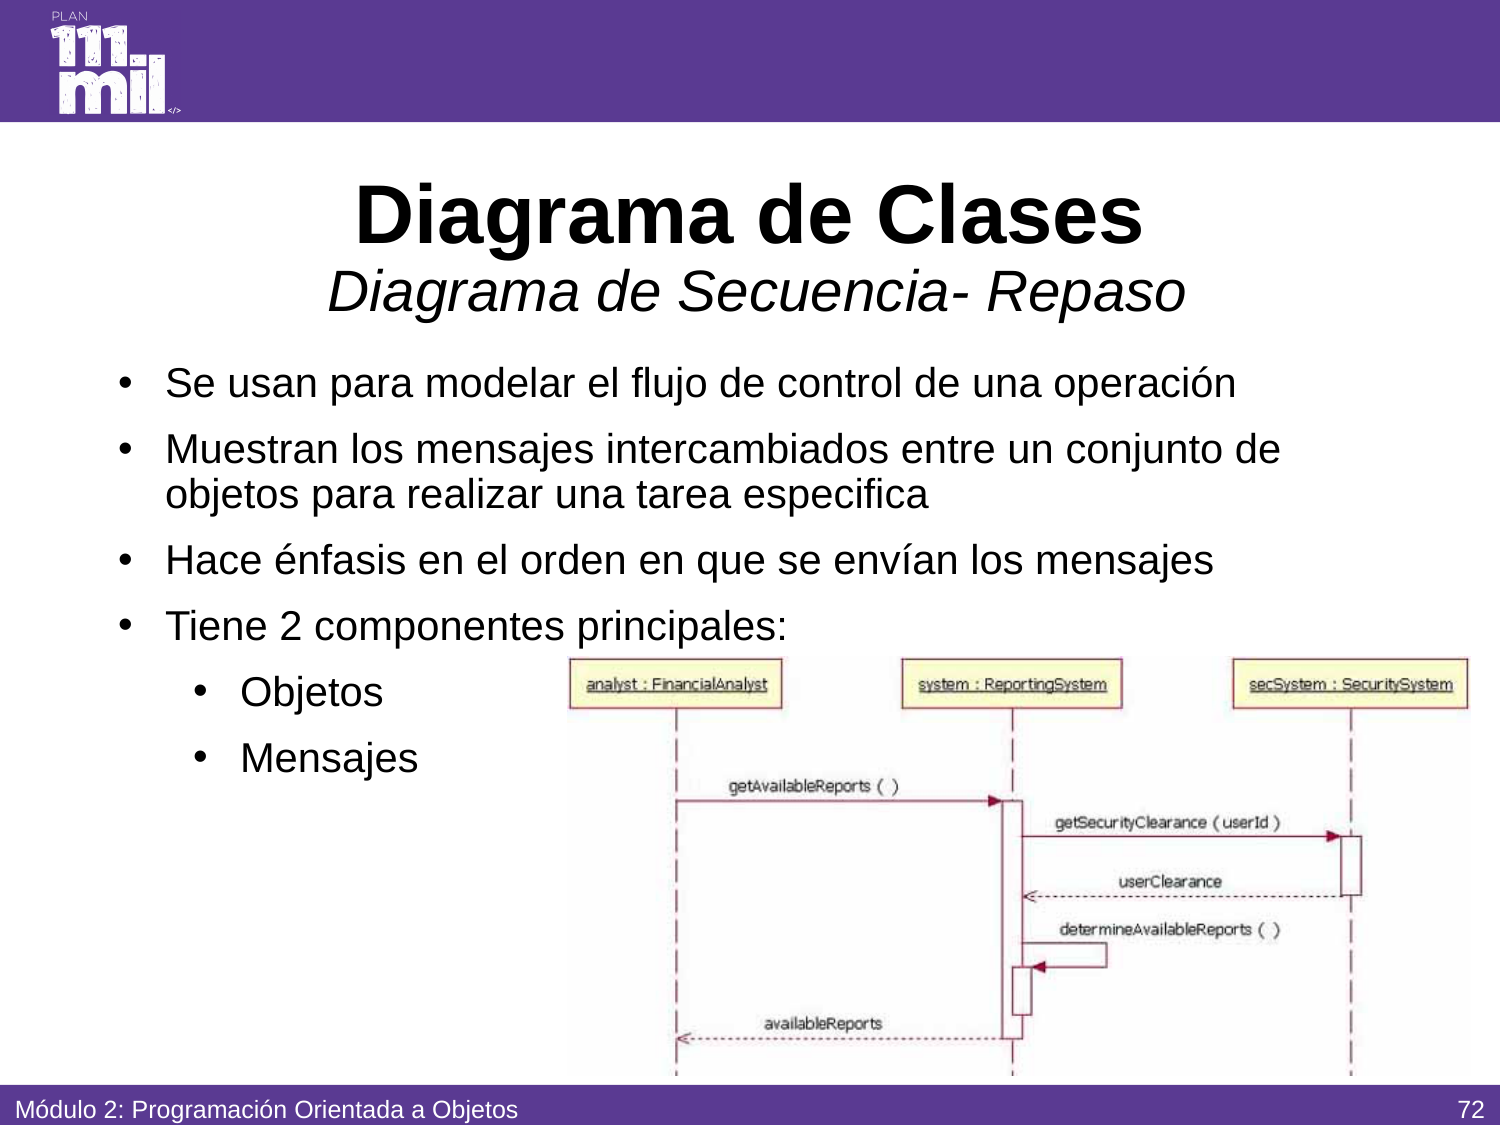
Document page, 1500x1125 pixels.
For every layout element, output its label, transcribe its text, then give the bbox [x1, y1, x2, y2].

footer Módulo 2: Programación Orientada a Objetos [0, 1078, 606, 1125]
picture [567, 656, 1471, 1076]
slide_number 71 [1162, 1078, 1500, 1125]
list Se usan para modelar el flujo de control de una operación Muestran los mensajes intercambiados entre un conjunto de objetos para realizar una tarea especifica Hace énfasis en el orden en que se envían los mensajes Tiene 2 componentes principales: Objetos Mensajes [103, 354, 1397, 1069]
title Diagrama de Clases Diagrama de Secuencia- Repaso [103, 147, 1397, 348]
